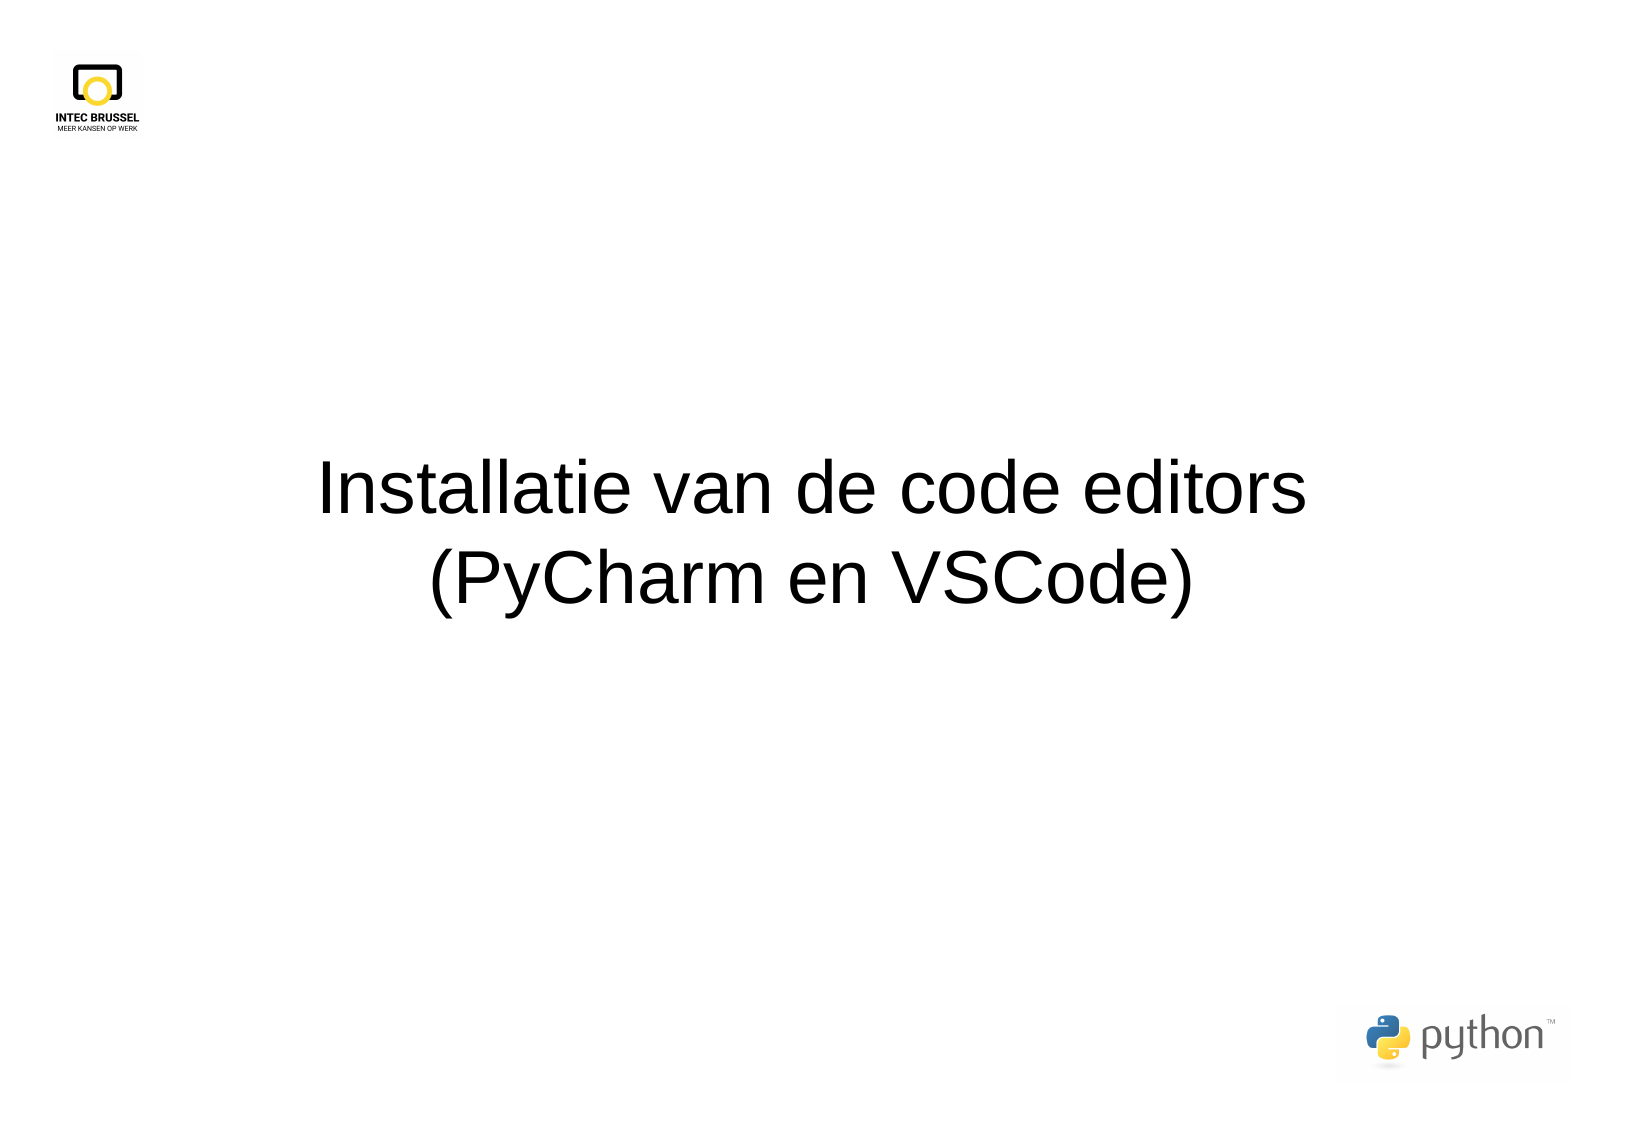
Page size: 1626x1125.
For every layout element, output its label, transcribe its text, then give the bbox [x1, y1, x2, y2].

title Installatie van de code editors (PyCharm en VSCode) [55, 423, 1570, 625]
picture [1335, 1002, 1574, 1084]
picture [51, 49, 143, 141]
